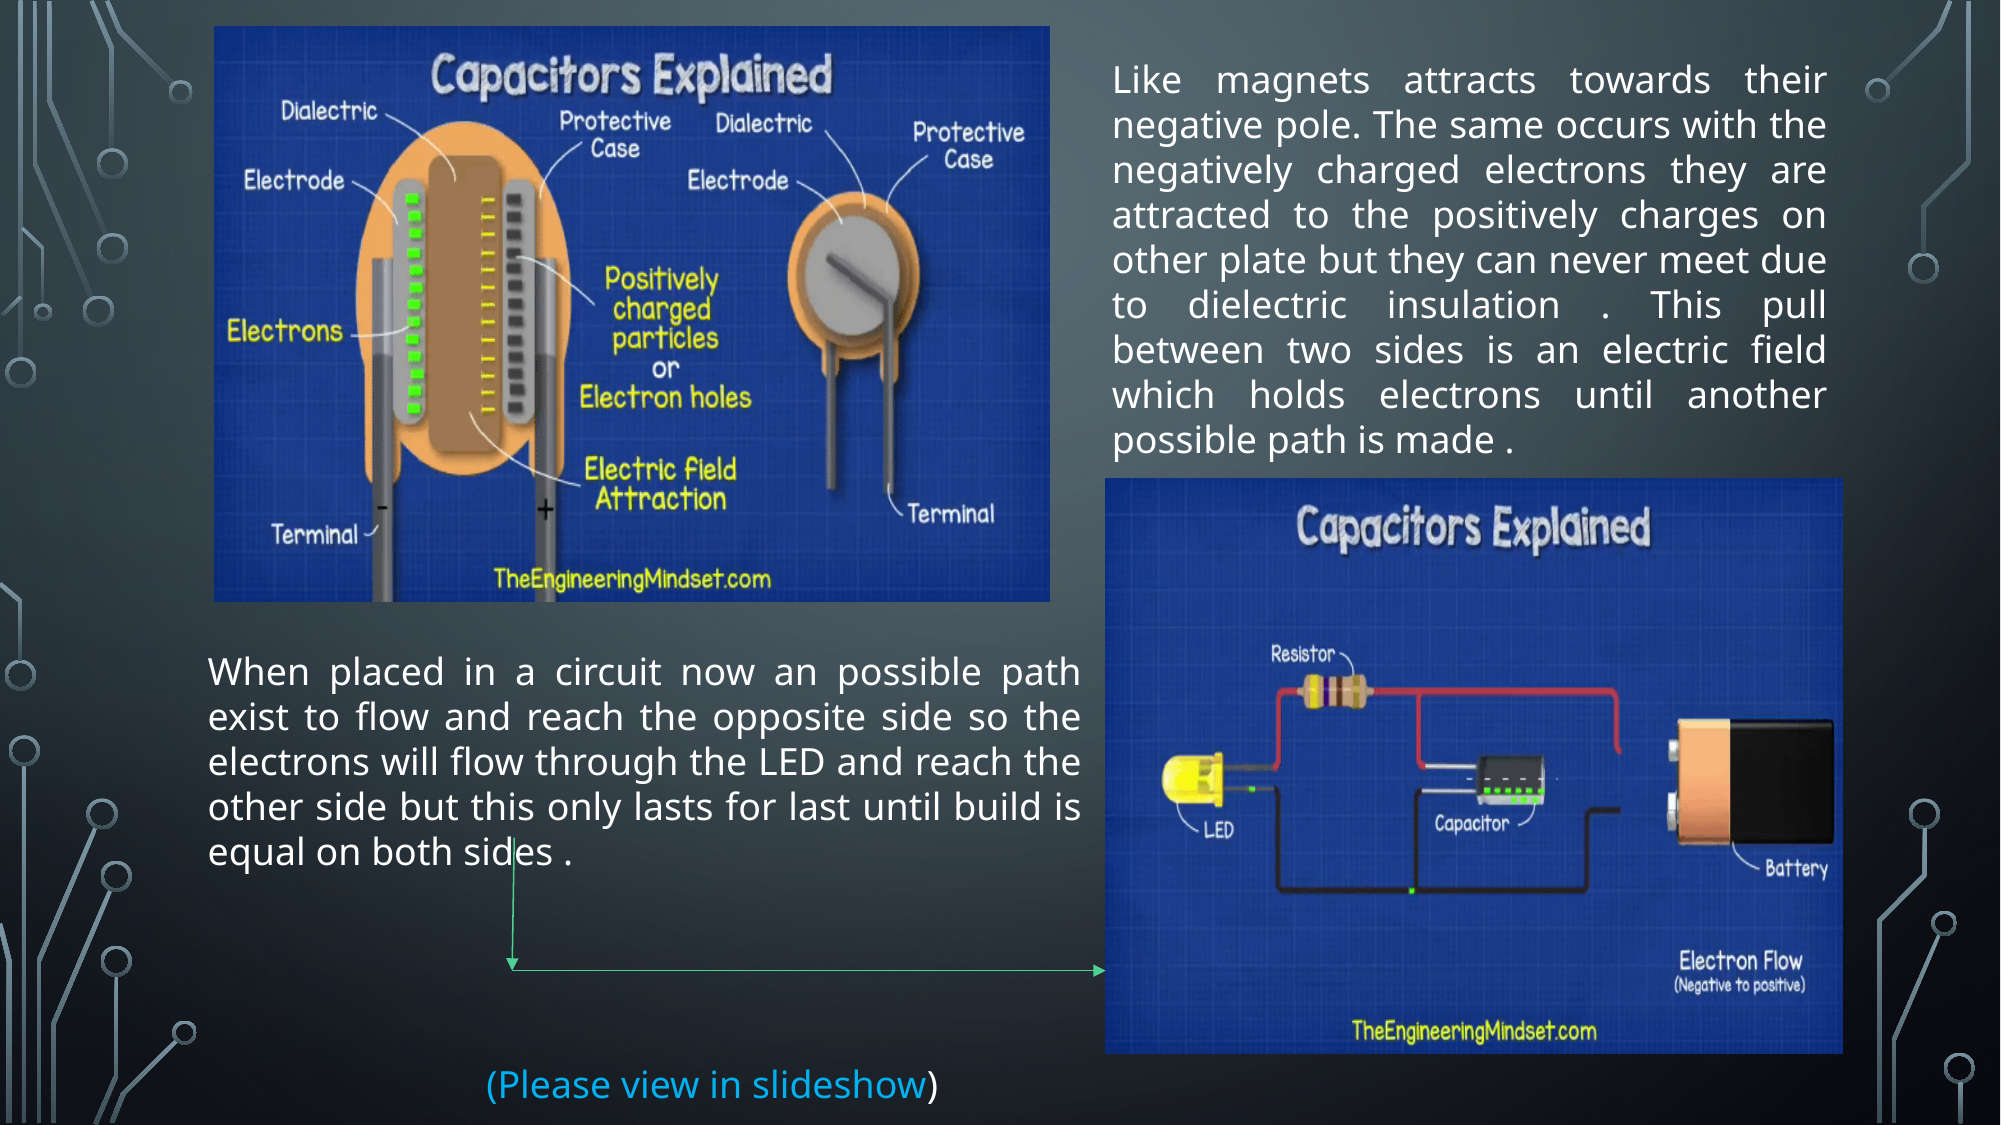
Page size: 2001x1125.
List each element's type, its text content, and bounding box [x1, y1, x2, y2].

text_box When placed in a circuit now an possible path exist to flow and reach the opposite side so the electrons will flow through the LED and reach the other side but this only lasts for last until build is equal on both sides . [192, 640, 1098, 881]
text_box Like magnets attracts towards their negative pole. The same occurs with the negatively charged electrons they are attracted to the positively charges on other plate but they can never meet due to dielectric insulation . This pull between two sides is an electric field which holds electrons until another possible path is made . [1097, 48, 1843, 469]
picture [1105, 478, 1843, 1054]
picture [214, 26, 1051, 602]
text_box (Please view in slideshow) [471, 1053, 1003, 1114]
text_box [511, 837, 515, 970]
